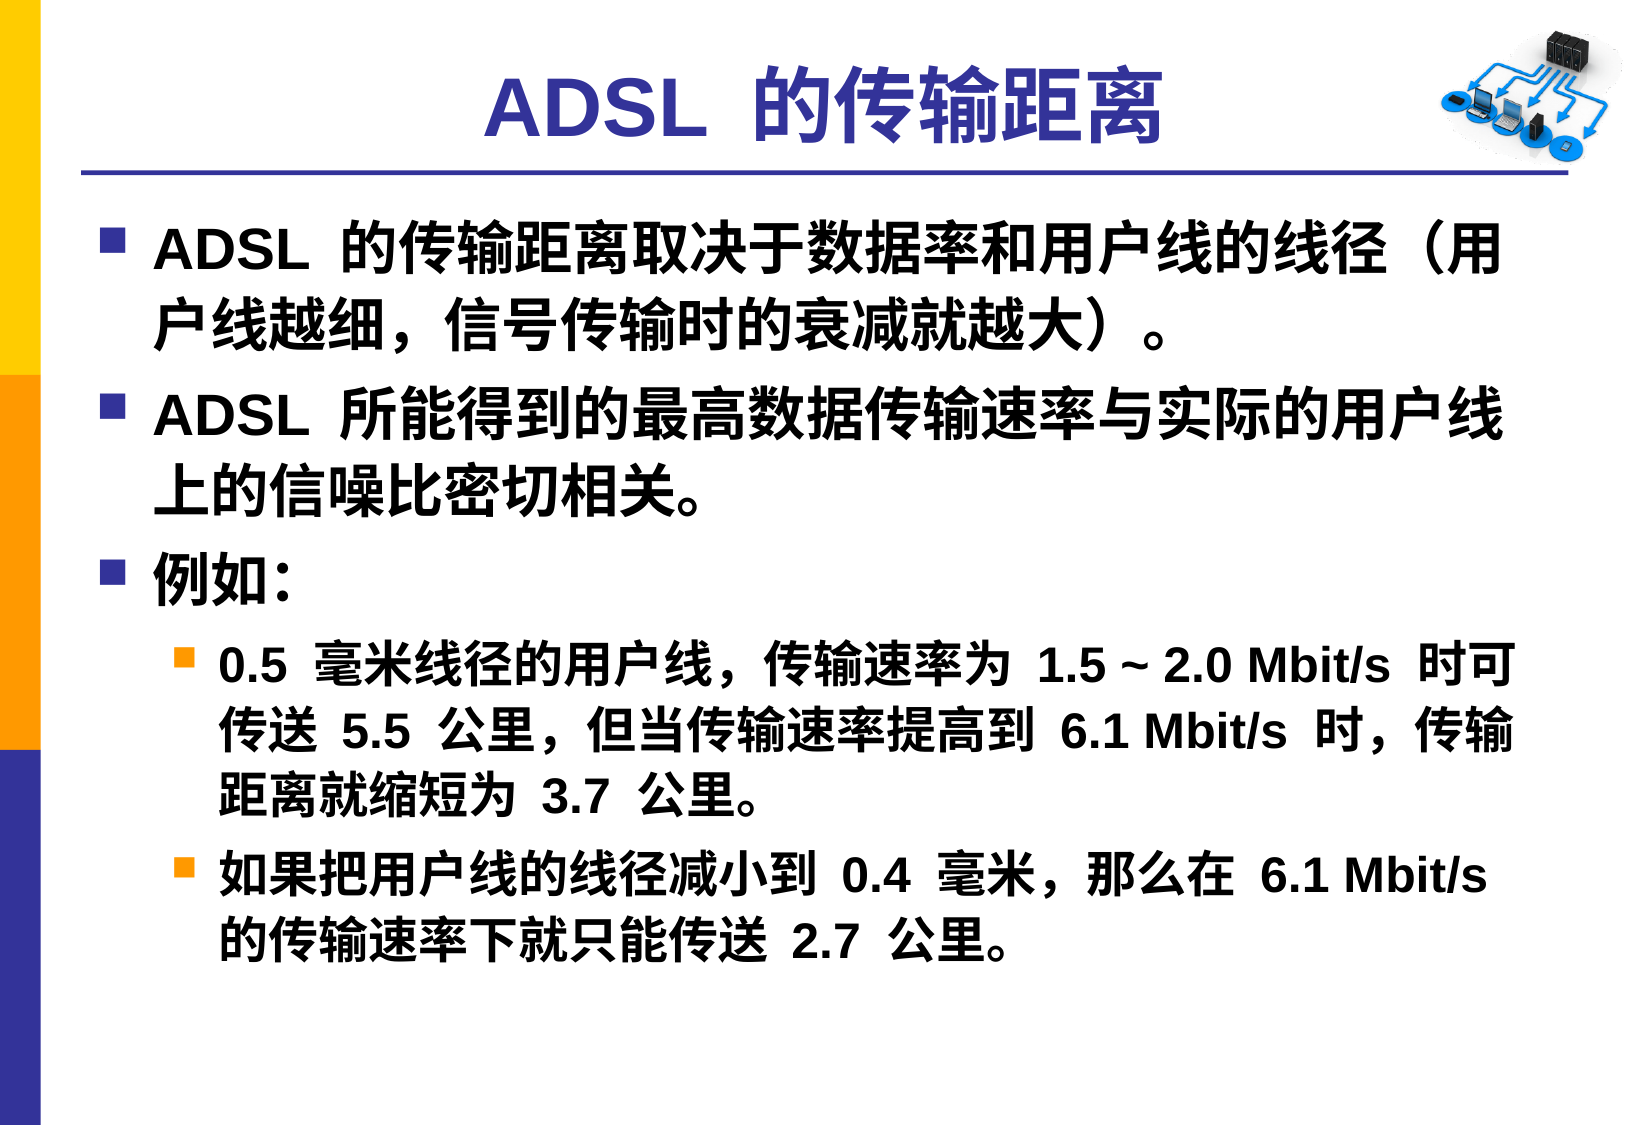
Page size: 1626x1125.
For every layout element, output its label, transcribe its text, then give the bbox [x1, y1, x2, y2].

title ADSL 的传输距离 [81, 30, 1569, 161]
picture [1438, 30, 1624, 165]
list ADSL 的传输距离取决于数据率和用户线的线径（用户线越细，信号传输时的衰减就越大）。 ADSL 所能得到的最高数据传输速率与实际的用户线上的信噪比密切相关。 例如： 0.5 毫米线径的用户线，传输速率为 1.5 ~ 2.0 Mbit/s 时可传送 5.5 公里，但当传输速率提高到 6.1 Mbit/s 时，传输距离就缩短为 3.7 公里。 如果把用户线的线径减小到 0.4 毫米，那么在 6.1 Mbit/s 的传输速率下就只能传送 2.7 公里。 [81, 196, 1569, 1006]
